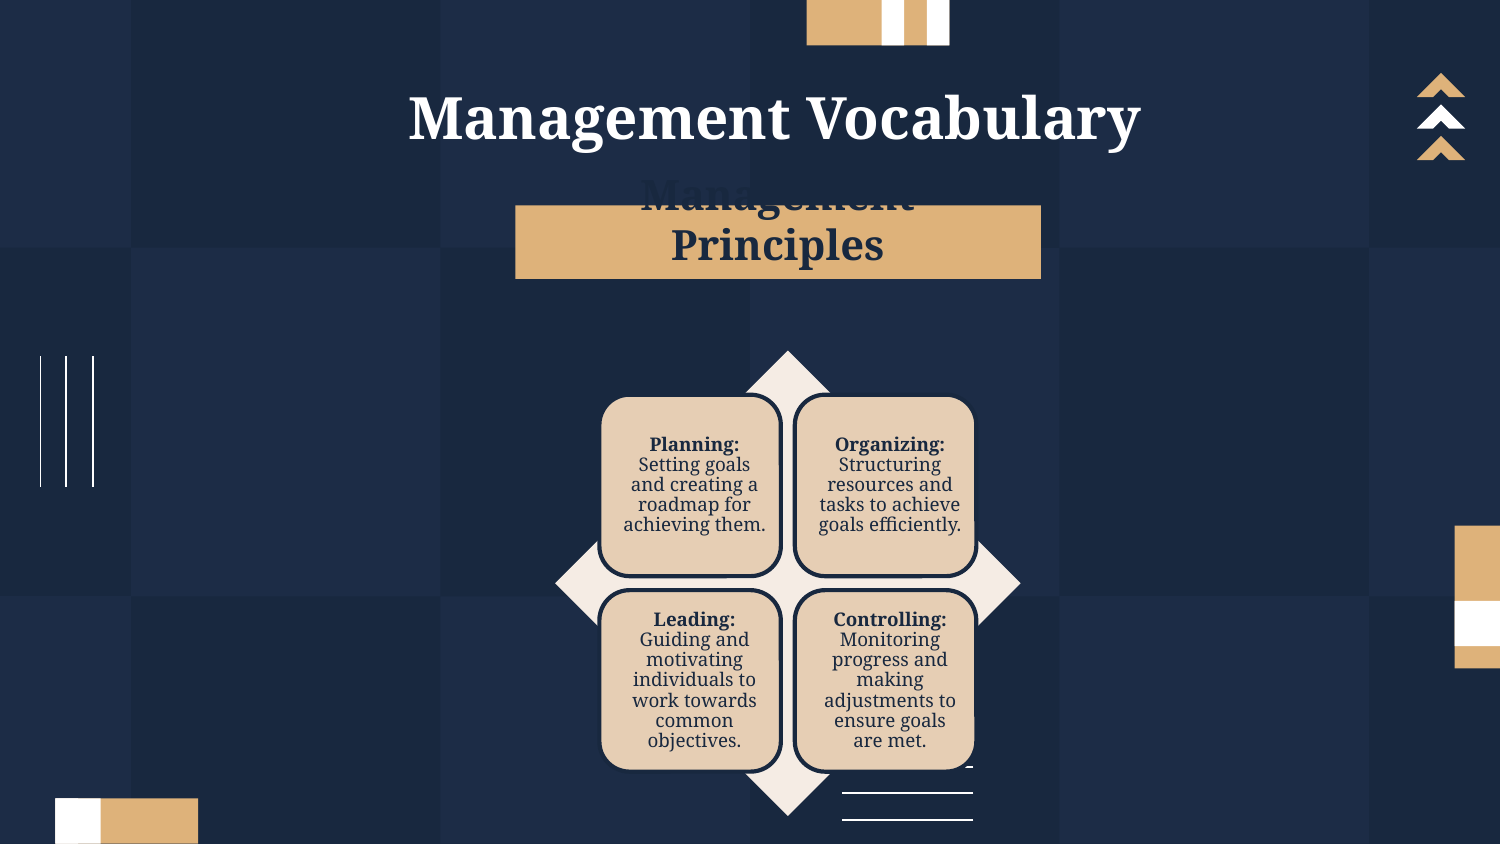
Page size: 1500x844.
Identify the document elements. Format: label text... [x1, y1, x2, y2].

title Management Vocabulary [143, 65, 1407, 160]
subtitle Management Principles [515, 192, 1041, 285]
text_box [380, 350, 1195, 817]
